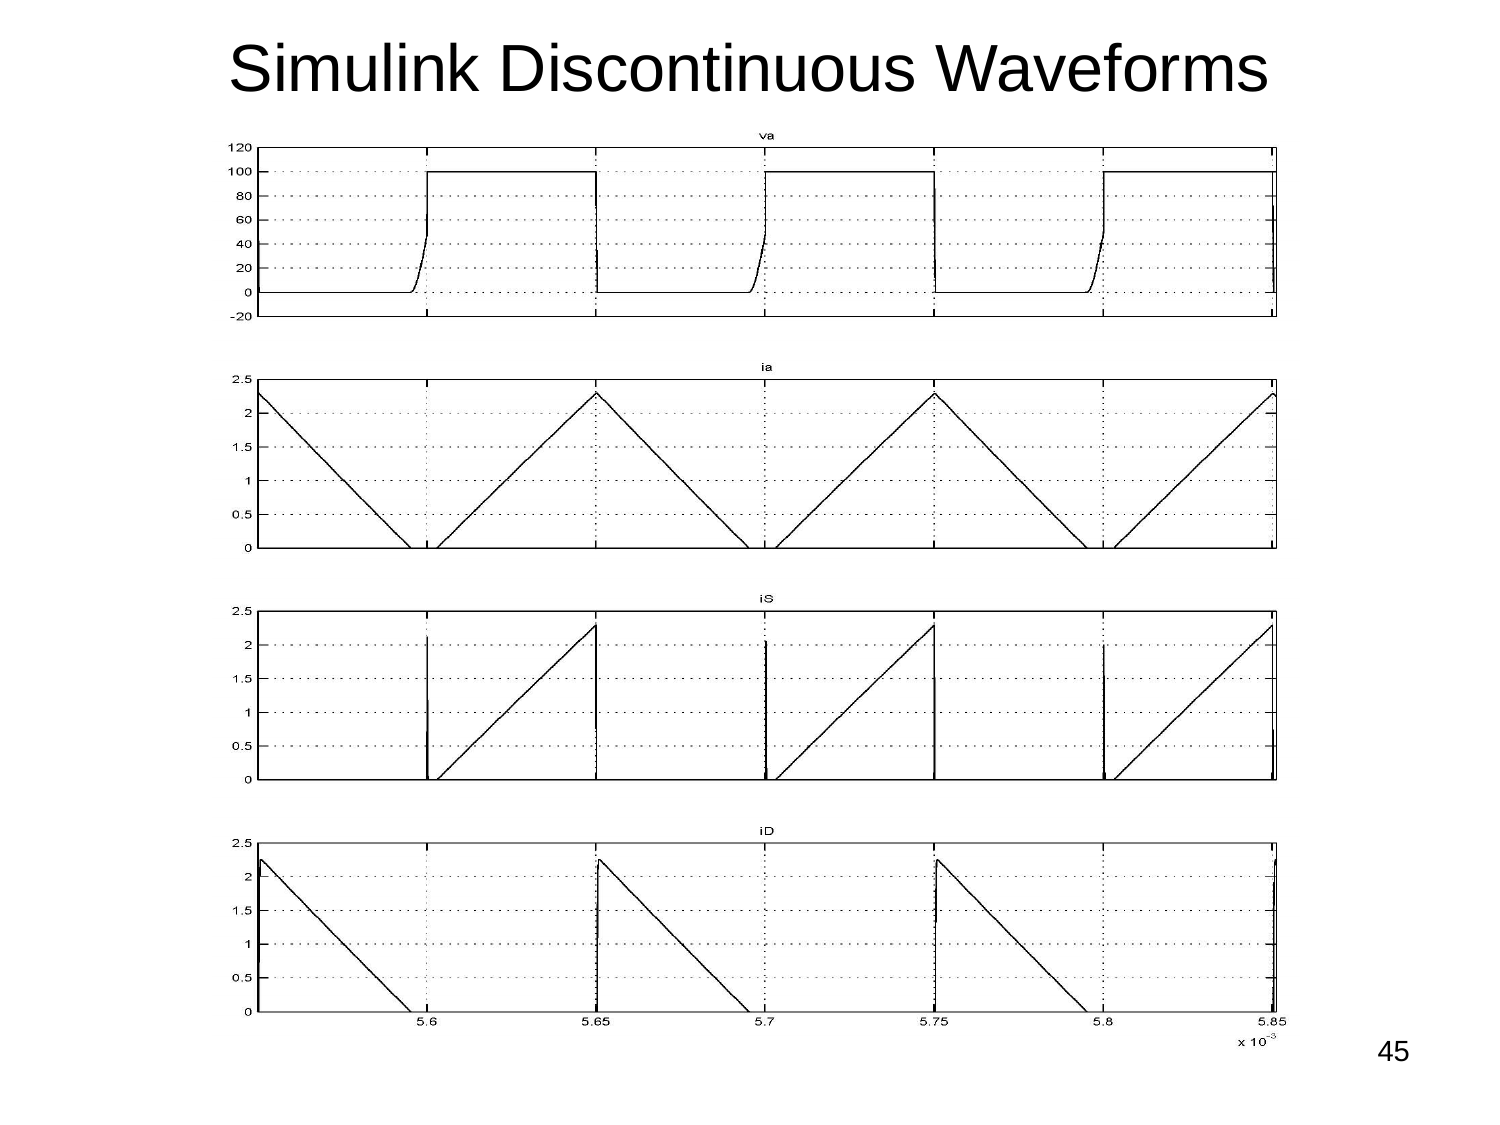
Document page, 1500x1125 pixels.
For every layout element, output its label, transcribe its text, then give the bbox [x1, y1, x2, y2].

text_box Simulink Discontinuous Waveforms [74, 24, 1425, 105]
slide_number 45 [1074, 1024, 1426, 1103]
picture [212, 124, 1301, 1051]
